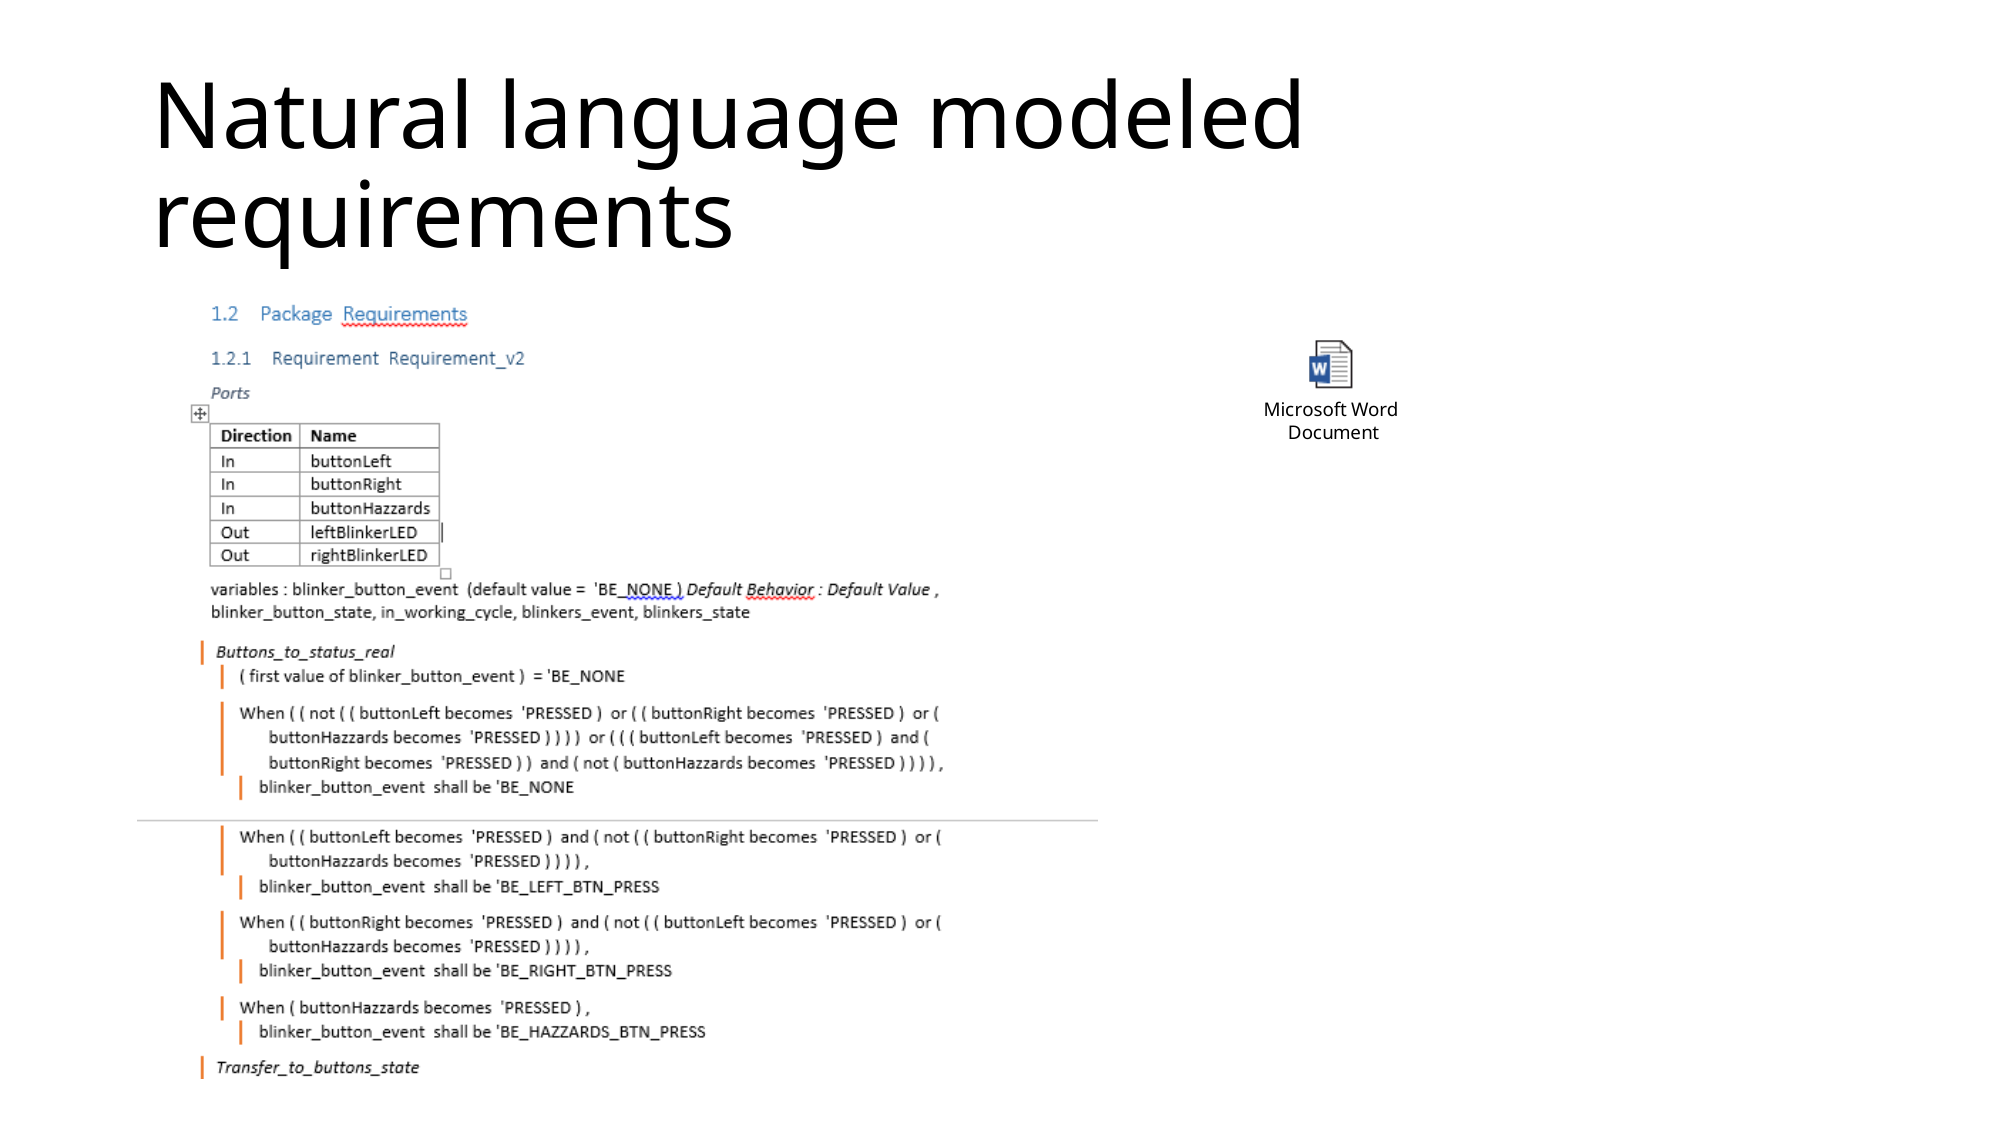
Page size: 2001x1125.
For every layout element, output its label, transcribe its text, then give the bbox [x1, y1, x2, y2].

picture [137, 298, 1098, 1079]
title Natural language modeled requirements [137, 59, 1863, 278]
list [1258, 340, 1409, 467]
